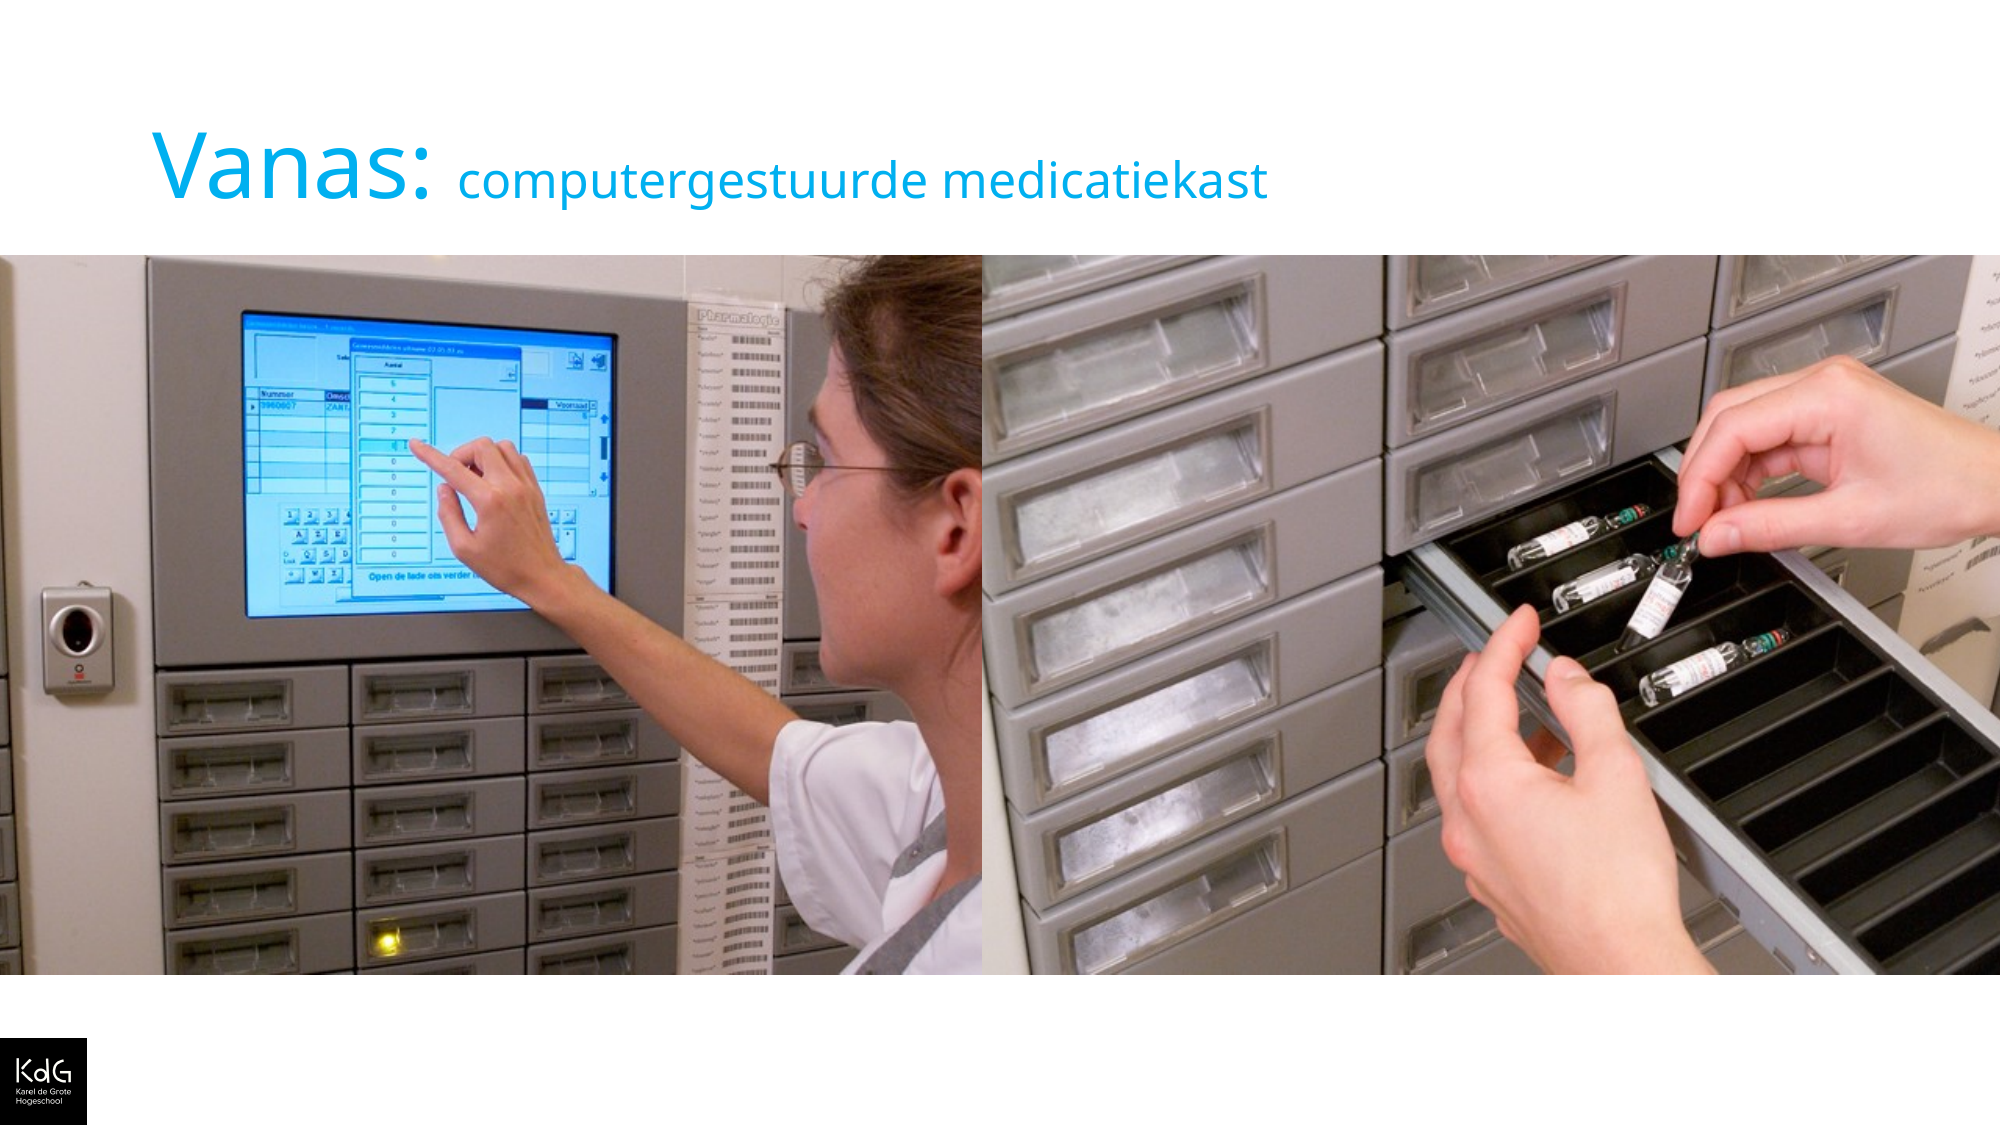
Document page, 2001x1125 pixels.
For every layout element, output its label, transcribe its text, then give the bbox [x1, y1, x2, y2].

picture [0, 1038, 87, 1125]
picture [0, 255, 2000, 975]
title Vanas: computergestuurde medicatiekast [137, 59, 1863, 255]
